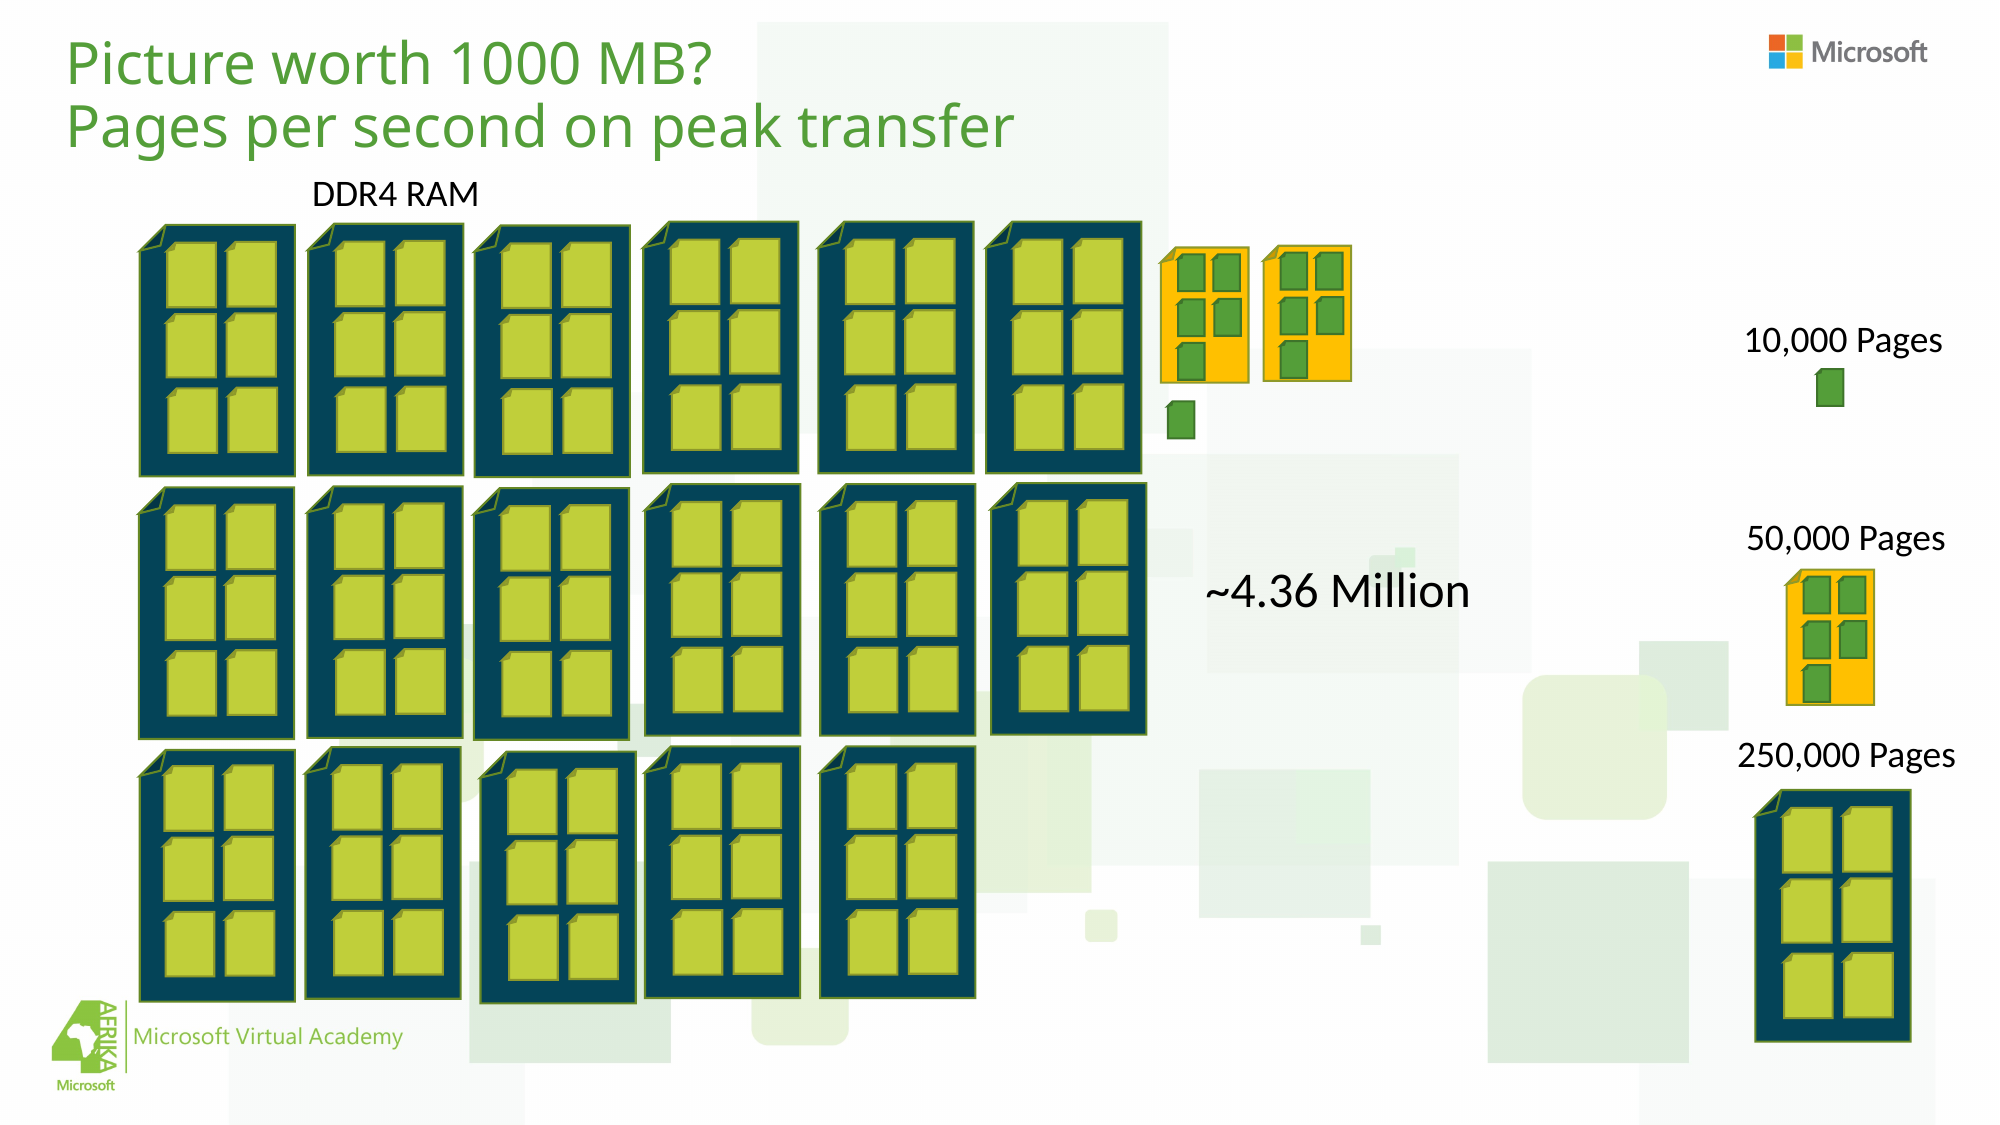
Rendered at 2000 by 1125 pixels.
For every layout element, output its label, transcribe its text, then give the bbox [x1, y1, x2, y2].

text_box 250,000 Pages [1722, 722, 1971, 782]
text_box [558, 313, 612, 379]
text_box [391, 573, 445, 640]
text_box [1010, 238, 1064, 306]
text_box [668, 834, 723, 901]
text_box [499, 388, 553, 455]
text_box [1835, 575, 1867, 615]
text_box [902, 237, 956, 305]
text_box [1839, 806, 1893, 873]
text_box [163, 313, 217, 379]
text_box [641, 745, 802, 1000]
text_box [1210, 297, 1242, 337]
text_box [222, 574, 277, 641]
text_box [1074, 570, 1129, 636]
text_box [1779, 806, 1833, 874]
text_box [392, 239, 446, 307]
text_box [816, 745, 977, 1000]
text_box [391, 311, 446, 377]
text_box [331, 312, 386, 378]
text_box [504, 768, 558, 836]
text_box 10,000 Pages [1728, 307, 1959, 367]
text_box DDR4 RAM [297, 162, 495, 222]
text_box [390, 908, 444, 976]
text_box [224, 649, 278, 716]
text_box [903, 833, 958, 900]
text_box [136, 748, 296, 1003]
text_box [505, 914, 559, 981]
text_box [1015, 499, 1069, 567]
text_box [221, 764, 275, 831]
text_box [304, 485, 464, 739]
text_box [223, 240, 277, 308]
text_box [559, 387, 614, 454]
text_box 50,000 Pages [1731, 505, 1961, 566]
text_box [163, 241, 217, 309]
text_box [1011, 384, 1065, 451]
text_box [497, 576, 551, 642]
text_box [162, 910, 216, 978]
text_box [1260, 244, 1353, 382]
text_box [904, 500, 958, 567]
text_box [392, 648, 446, 715]
text_box [223, 503, 277, 571]
text_box [165, 387, 219, 454]
text_box [557, 575, 612, 642]
text_box [498, 242, 552, 310]
text_box [844, 763, 898, 830]
text_box [670, 646, 724, 714]
text_box [1076, 644, 1130, 712]
text_box [982, 220, 1143, 475]
text_box [729, 762, 783, 830]
text_box [844, 500, 898, 568]
text_box [1312, 251, 1344, 291]
text_box [905, 908, 959, 975]
text_box [1070, 237, 1124, 305]
text_box [498, 313, 552, 380]
text_box [471, 224, 631, 479]
text_box [668, 384, 722, 451]
text_box [1174, 341, 1206, 381]
text_box [1840, 951, 1894, 1019]
text_box [1164, 400, 1196, 440]
text_box [729, 500, 783, 567]
text_box [302, 746, 462, 1000]
text_box [328, 835, 383, 901]
text_box [329, 764, 383, 831]
title Picture worth 1000 MB? Pages per second on peak transfer [50, 37, 1775, 157]
text_box [160, 836, 215, 902]
text_box [843, 384, 897, 451]
picture [0, 0, 2000, 1125]
text_box [669, 763, 723, 830]
text_box [1800, 620, 1832, 660]
text_box [470, 487, 631, 741]
text_box [666, 310, 721, 376]
text_box [668, 572, 723, 638]
text_box [332, 240, 386, 308]
text_box [728, 571, 783, 637]
text_box [164, 650, 218, 717]
text_box [161, 765, 215, 832]
text_box [393, 385, 447, 453]
text_box [816, 483, 977, 737]
text_box [1783, 568, 1876, 706]
text_box [1313, 296, 1345, 336]
text_box [499, 650, 553, 718]
text_box [1800, 664, 1832, 703]
text_box [843, 572, 898, 638]
text_box [163, 504, 217, 571]
text_box [1752, 788, 1912, 1043]
text_box [332, 648, 386, 716]
text_box [222, 910, 276, 977]
text_box [162, 575, 217, 642]
text_box [730, 908, 784, 975]
text_box [223, 312, 277, 378]
text_box [903, 383, 957, 451]
text_box [1277, 296, 1309, 336]
text_box [225, 386, 279, 454]
text_box [135, 486, 296, 741]
text_box ~4.36 Million [1175, 539, 1502, 642]
text_box [904, 762, 958, 830]
text_box [841, 310, 896, 376]
text_box [558, 241, 612, 309]
text_box [1813, 368, 1845, 407]
text_box [1174, 253, 1206, 293]
text_box [391, 502, 445, 570]
text_box [727, 237, 781, 305]
text_box [905, 645, 959, 713]
text_box [389, 763, 443, 830]
text_box [330, 574, 385, 641]
text_box [730, 645, 784, 713]
text_box [845, 909, 899, 976]
text_box [333, 386, 387, 453]
text_box [901, 309, 956, 375]
text_box [845, 646, 899, 714]
text_box [389, 834, 443, 901]
text_box [728, 383, 782, 451]
text_box [842, 238, 896, 306]
text_box [987, 482, 1148, 736]
text_box [1210, 253, 1241, 293]
text_box [1075, 499, 1129, 566]
text_box [331, 503, 385, 570]
text_box [1839, 877, 1893, 943]
text_box [814, 220, 975, 475]
text_box [641, 483, 802, 737]
text_box [1069, 309, 1124, 375]
text_box [504, 839, 558, 906]
text_box [559, 649, 613, 717]
text_box [1780, 952, 1834, 1020]
text_box [564, 767, 618, 835]
text_box [639, 220, 800, 475]
text_box [220, 835, 275, 902]
text_box [136, 223, 296, 478]
text_box [1009, 310, 1064, 376]
text_box [304, 222, 465, 477]
text_box [564, 839, 618, 905]
text_box [843, 834, 898, 901]
text_box [1277, 251, 1309, 291]
text_box [669, 500, 723, 568]
text_box [1071, 383, 1125, 451]
text_box [558, 504, 612, 571]
text_box [1174, 298, 1206, 338]
text_box [1016, 645, 1070, 713]
text_box [670, 909, 724, 976]
text_box [477, 750, 637, 1005]
text_box [728, 833, 783, 900]
text_box [1800, 575, 1832, 615]
text_box [1157, 246, 1250, 384]
text_box [497, 505, 551, 572]
text_box [330, 909, 384, 977]
text_box [903, 571, 958, 637]
text_box [726, 309, 781, 375]
text_box [565, 913, 619, 981]
text_box [1778, 878, 1833, 944]
text_box [667, 238, 721, 306]
text_box [1836, 620, 1868, 659]
text_box [1014, 571, 1069, 637]
text_box [1277, 340, 1309, 380]
